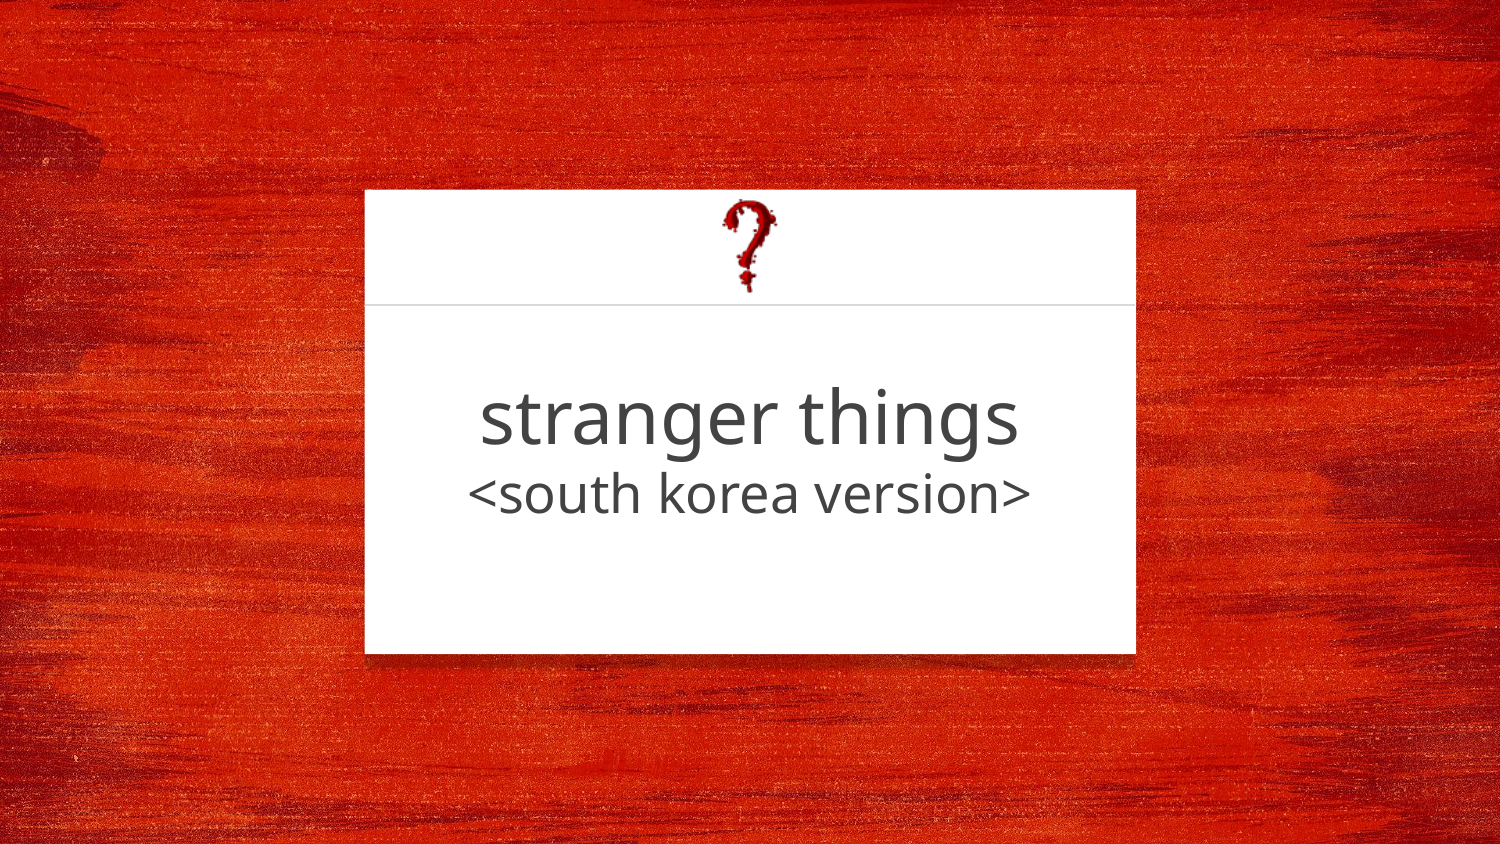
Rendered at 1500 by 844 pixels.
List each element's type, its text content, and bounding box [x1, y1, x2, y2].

title stranger things <south korea version> [399, 305, 1101, 589]
picture [0, 0, 1500, 844]
